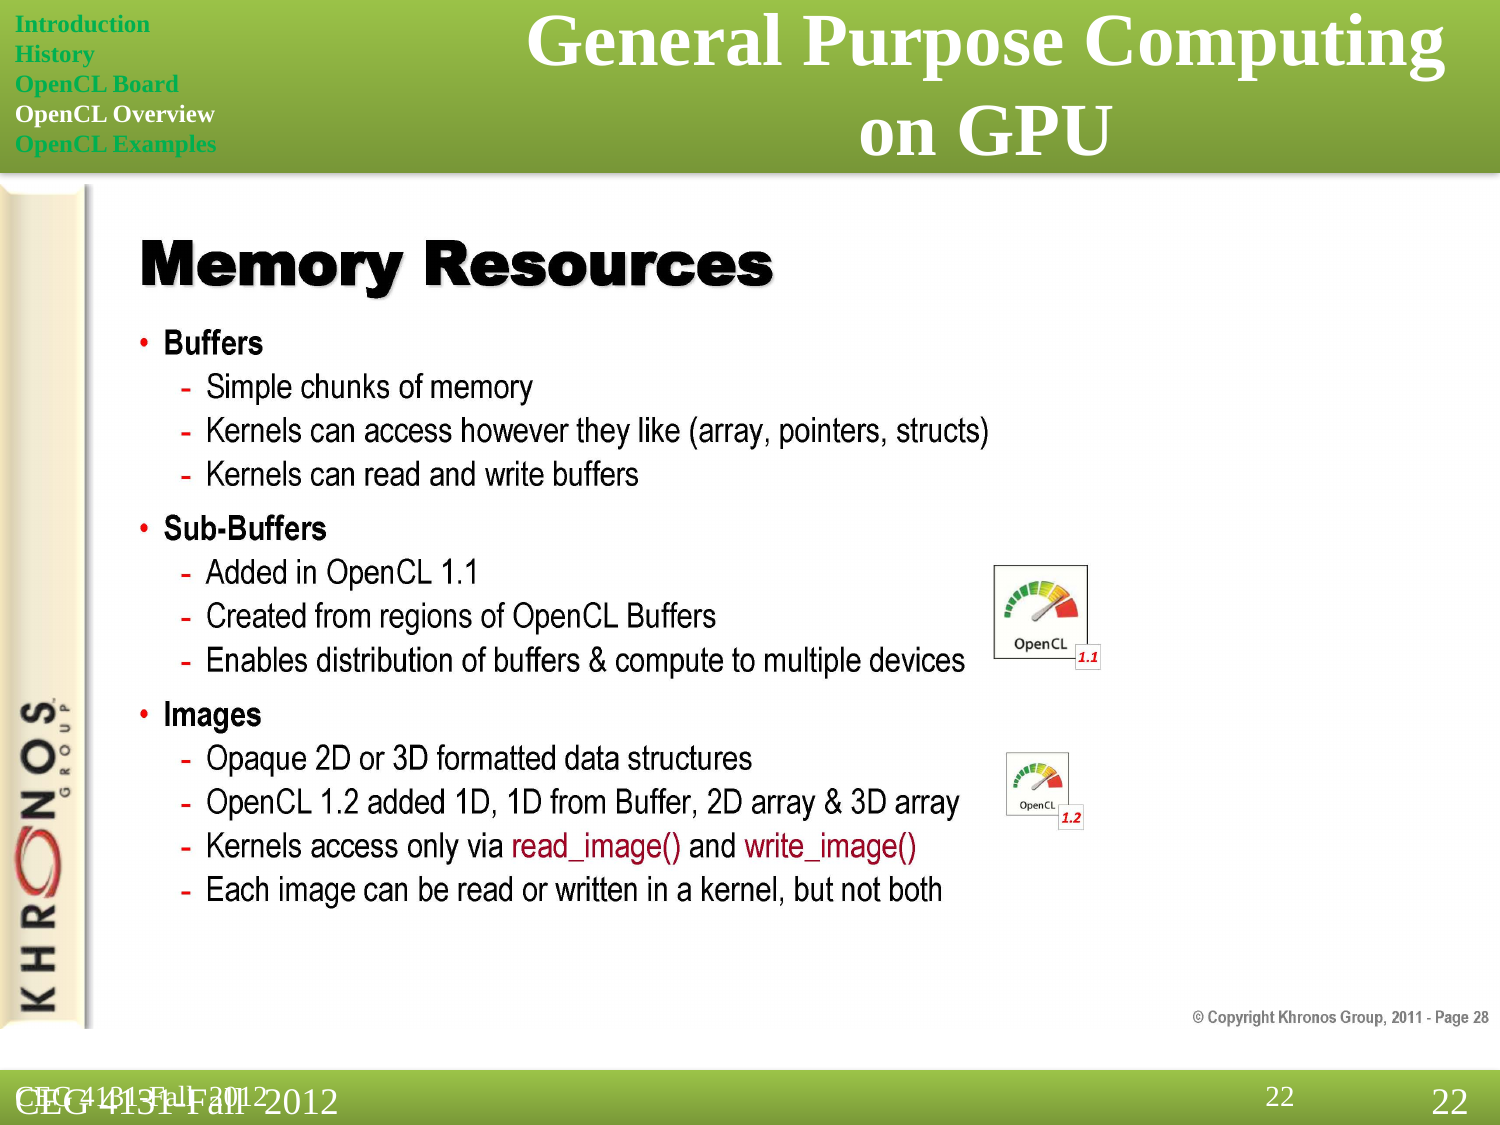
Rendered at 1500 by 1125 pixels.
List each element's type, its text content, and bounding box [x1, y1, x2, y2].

slide_number CEG 4131-Fall 2012 22 [0, 1069, 1495, 1125]
picture [0, 184, 1500, 1029]
text_box Introduction History OpenCL Board OpenCL Overview OpenCL Examples [0, 0, 455, 165]
